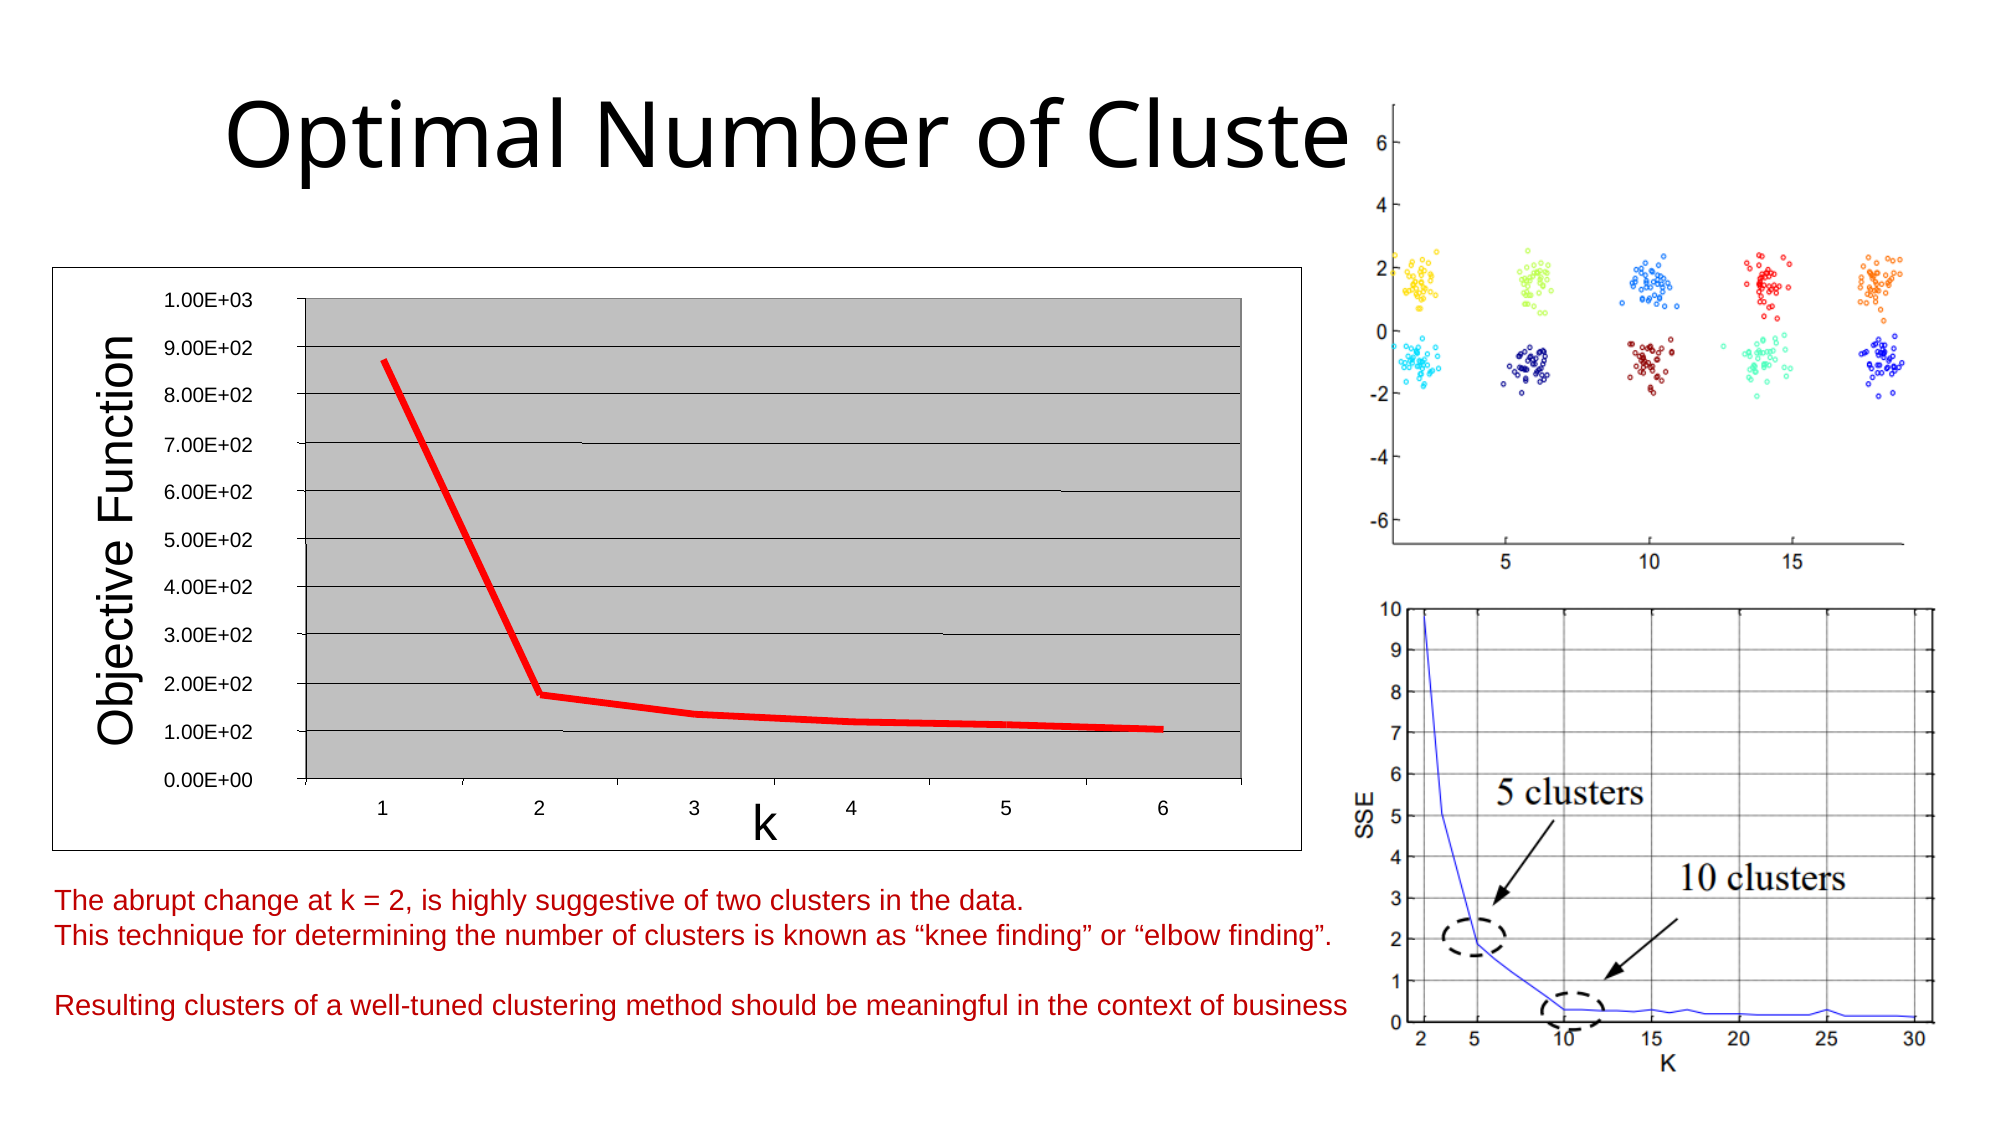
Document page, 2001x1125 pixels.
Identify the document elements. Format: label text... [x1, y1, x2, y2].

text_box Optimal Number of Clusters [208, 22, 1558, 253]
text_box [1353, 97, 1949, 1084]
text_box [52, 267, 1302, 858]
text_box The abrupt change at k = 2, is highly suggestive of two clusters in the data. This technique for determining the number of clusters is known as “knee finding” or “elbow finding”. Resulting clusters of a well-tuned clustering method should be meaningful in the context of business [39, 838, 1353, 1029]
